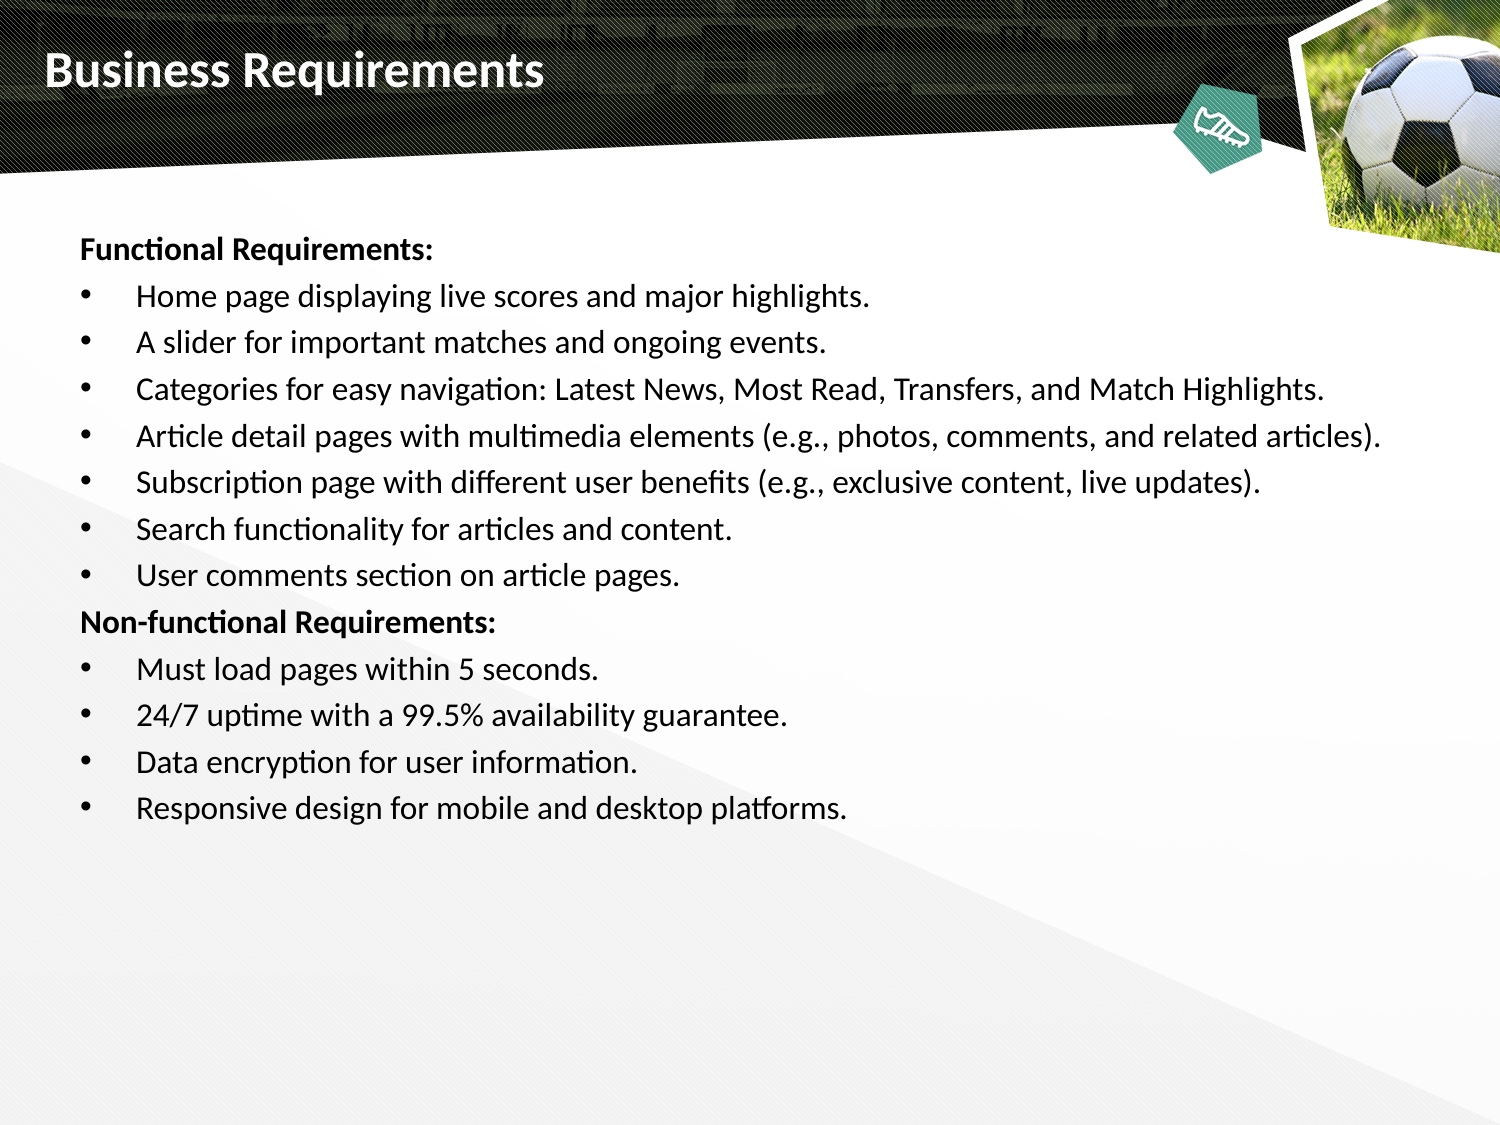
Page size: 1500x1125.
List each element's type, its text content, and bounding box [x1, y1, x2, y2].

title Business Requirements [29, 0, 1287, 132]
picture [0, 0, 1500, 1125]
list Functional Requirements: Home page displaying live scores and major highlights. A slider for important matches and ongoing events. Categories for easy navigation: Latest News, Most Read, Transfers, and Match Highlights. Article detail pages with multimedia elements (e.g., photos, comments, and related articles). Subscription page with different user benefits (e.g., exclusive content, live updates). Search functionality for articles and content. User comments section on article pages. Non-functional Requirements: Must load pages within 5 seconds. 24/7 uptime with a 99.5% availability guarantee. Data encryption for user information. Responsive design for mobile and desktop platforms. [64, 219, 1444, 1045]
